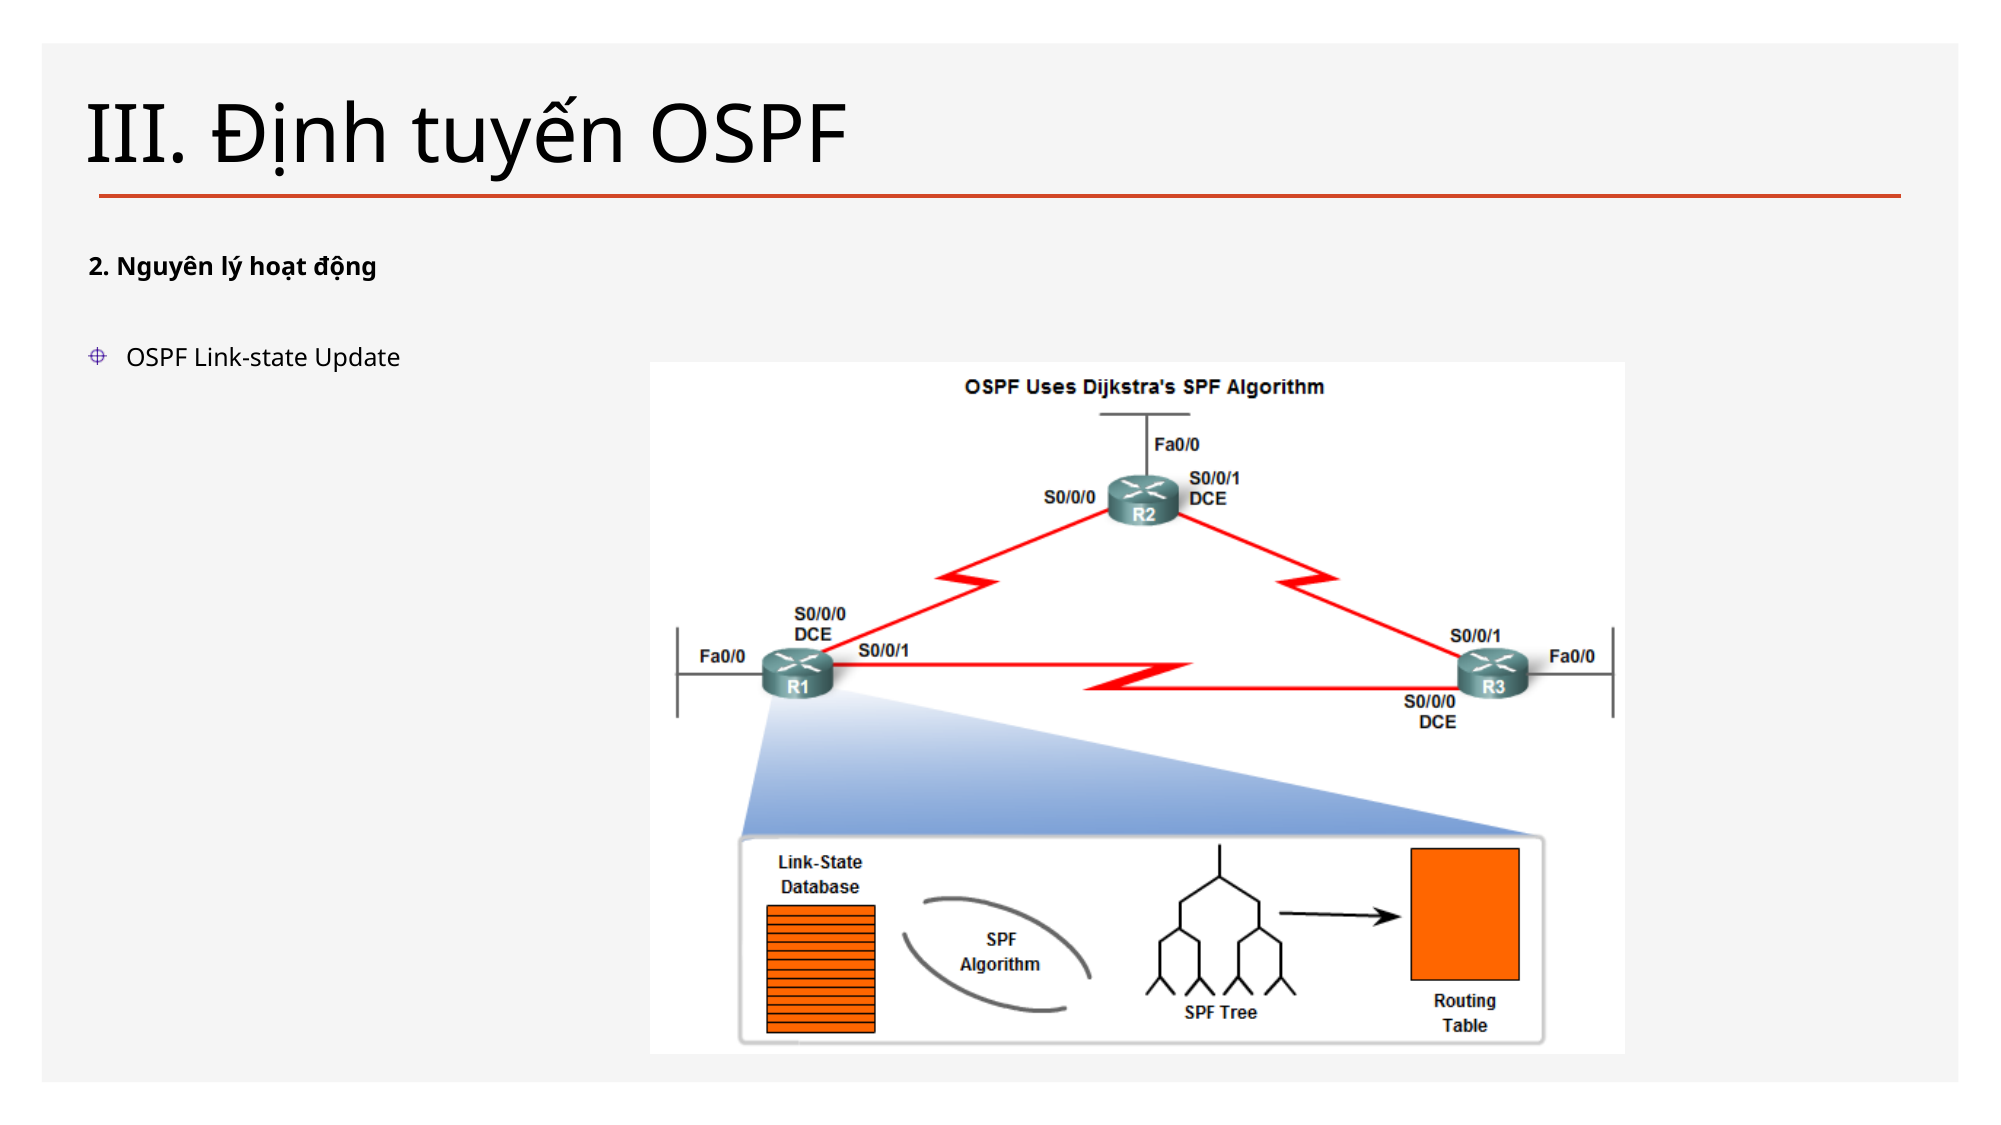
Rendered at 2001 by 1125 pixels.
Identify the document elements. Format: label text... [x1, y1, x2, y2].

picture [88, 347, 107, 365]
picture [649, 362, 1625, 1054]
title III. Định tuyến OSPF [85, 73, 1214, 179]
list 2. Nguyên lý hoạt động OSPF Link-state Update [88, 235, 813, 888]
